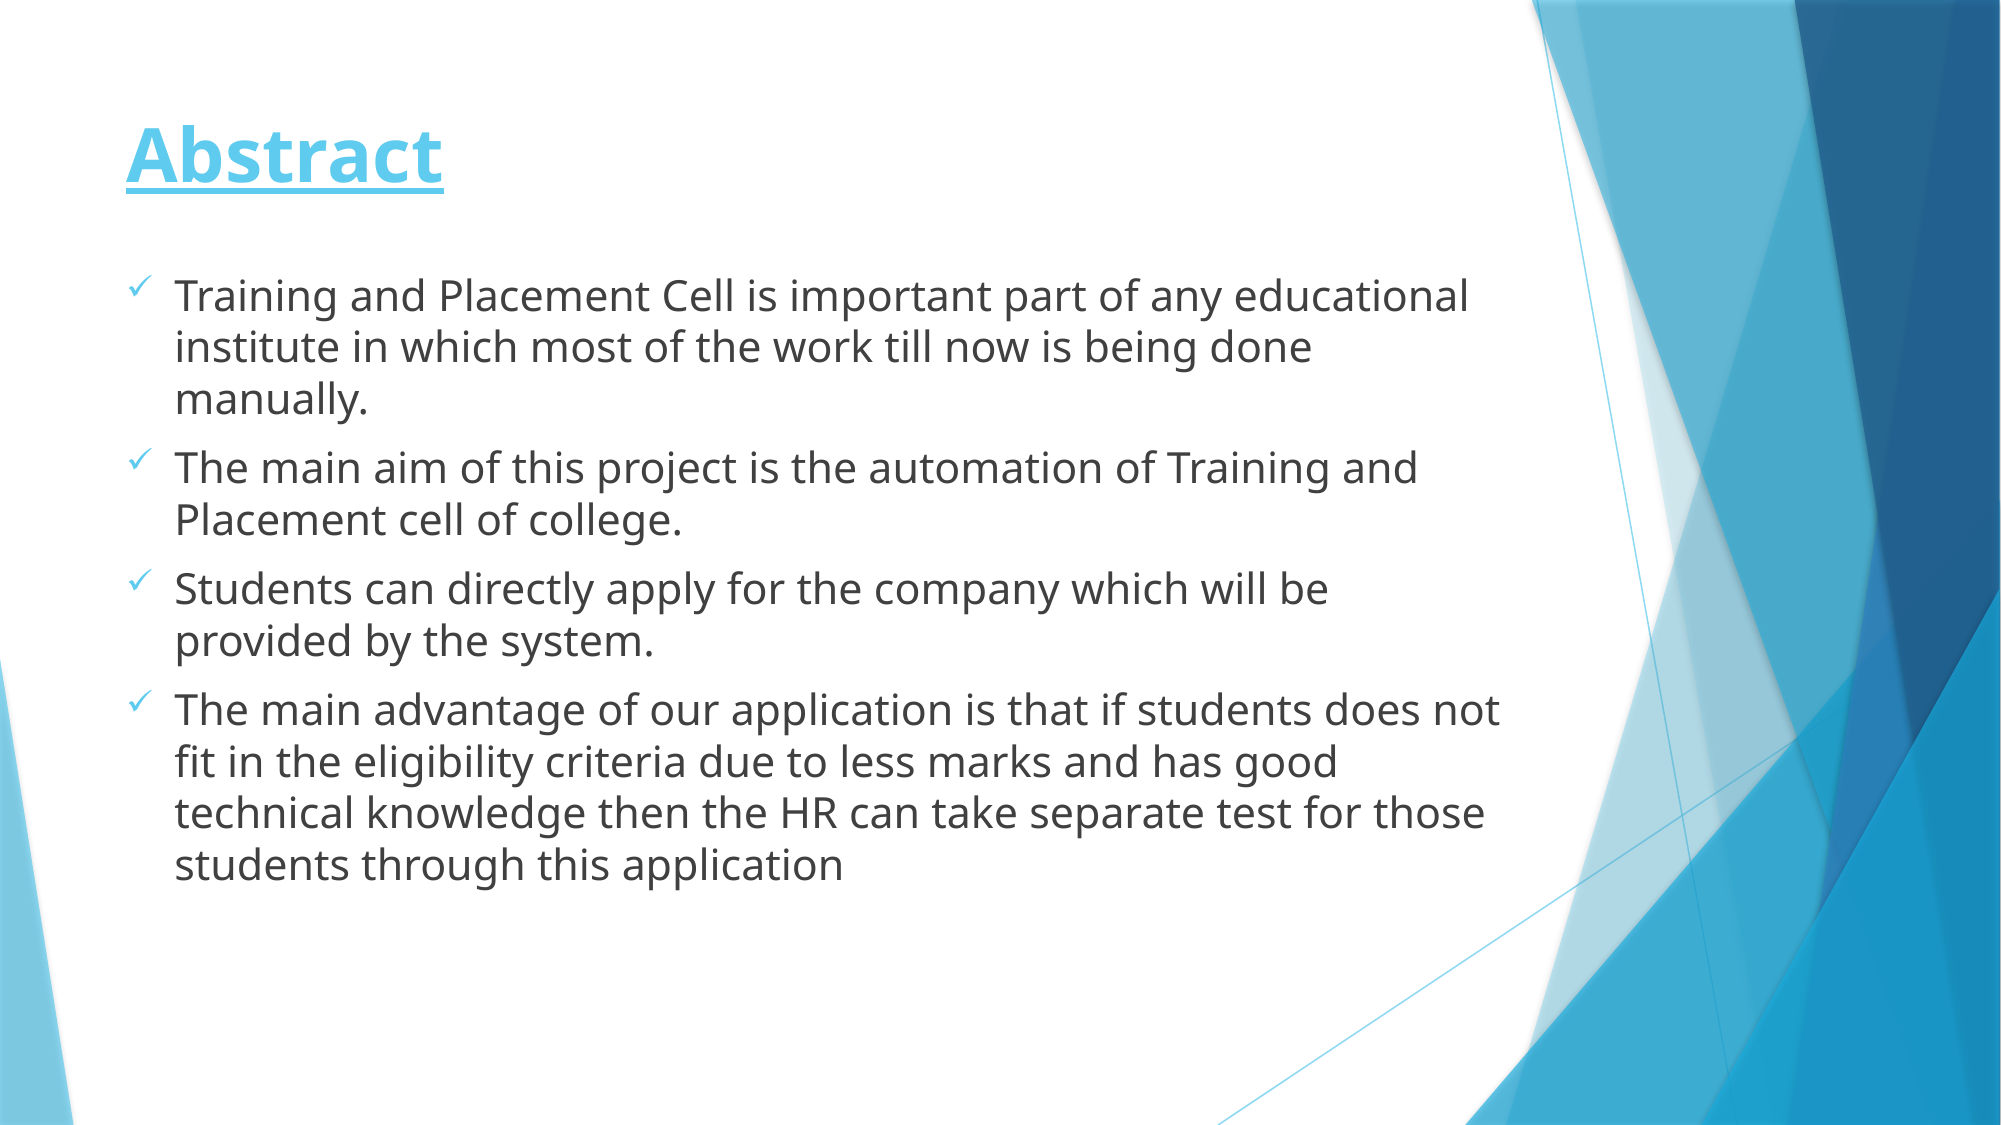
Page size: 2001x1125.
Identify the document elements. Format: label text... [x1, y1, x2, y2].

title Abstract [111, 99, 1522, 260]
list Training and Placement Cell is important part of any educational institute in which most of the work till now is being done manually. The main aim of this project is the automation of Training and Placement cell of college. Students can directly apply for the company which will be provided by the system. The main advantage of our application is that if students does not fit in the eligibility criteria due to less marks and has good technical knowledge then the HR can take separate test for those students through this application [111, 260, 1522, 898]
